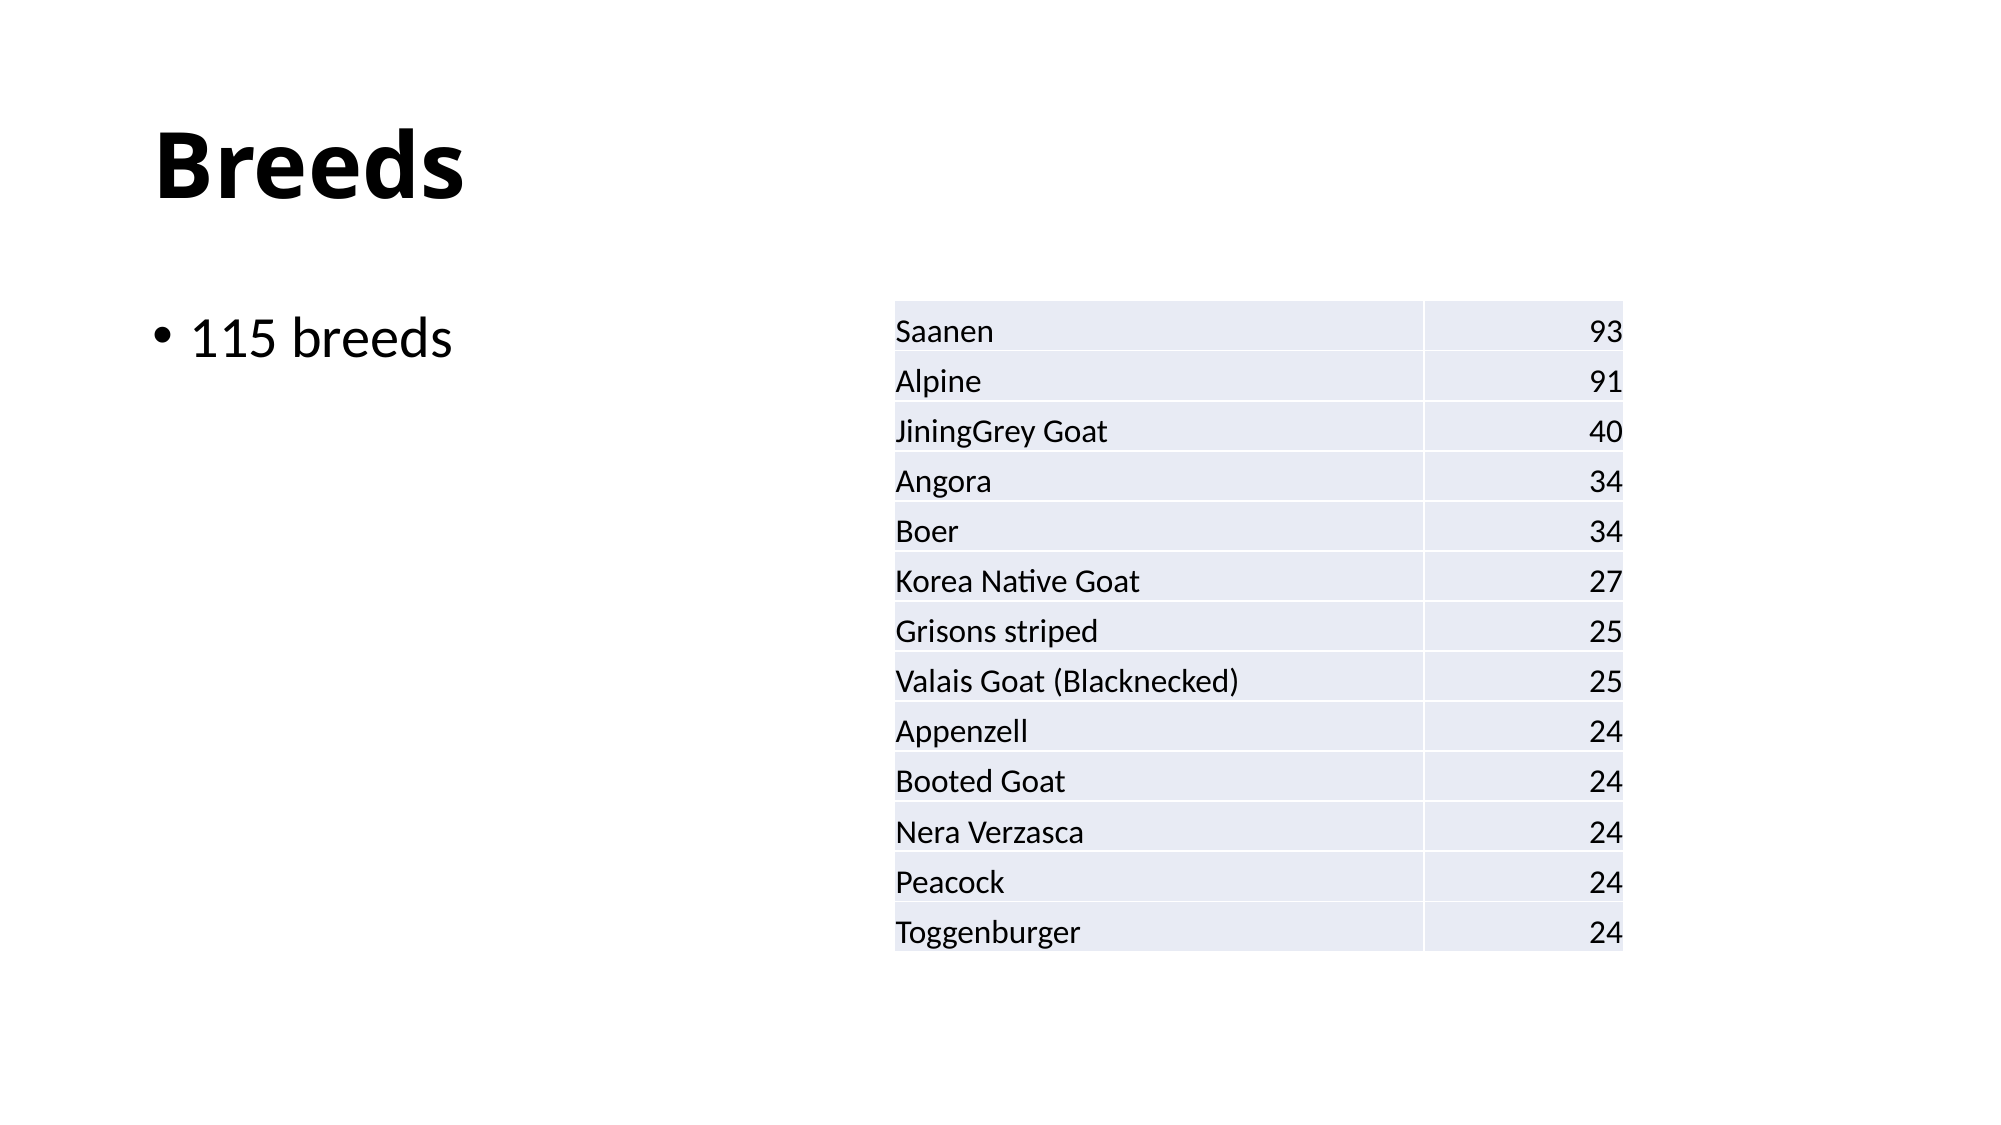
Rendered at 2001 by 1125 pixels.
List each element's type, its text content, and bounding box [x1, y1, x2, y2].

table_cell 25 [1425, 652, 1623, 700]
table_header 93 [1425, 301, 1623, 350]
table_cell Appenzell [895, 702, 1423, 750]
table_cell Toggenburger [895, 902, 1423, 951]
table_cell 24 [1425, 802, 1623, 850]
title Breeds [137, 59, 1863, 278]
table_cell Nera Verzasca [895, 802, 1423, 850]
table_cell 91 [1425, 351, 1623, 400]
table_cell 24 [1425, 752, 1623, 800]
table_cell Grisons striped [895, 602, 1423, 650]
table_cell Alpine [895, 351, 1423, 400]
table_cell Peacock [895, 852, 1423, 901]
table_cell 24 [1425, 702, 1623, 750]
table_cell Boer [895, 502, 1423, 550]
table_cell Valais Goat (Blacknecked) [895, 652, 1423, 700]
table_cell Booted Goat [895, 752, 1423, 800]
table_cell 27 [1425, 552, 1623, 600]
table_cell 24 [1425, 902, 1623, 951]
table_header Saanen [895, 301, 1423, 350]
list 115 breeds [137, 299, 1863, 1014]
table_cell 25 [1425, 602, 1623, 650]
table_cell 24 [1425, 852, 1623, 901]
table_cell JiningGrey Goat [895, 402, 1423, 450]
table_cell Angora [895, 452, 1423, 500]
table_cell Korea Native Goat [895, 552, 1423, 600]
table_cell 34 [1425, 502, 1623, 550]
table_cell 40 [1425, 402, 1623, 450]
table_cell 34 [1425, 452, 1623, 500]
